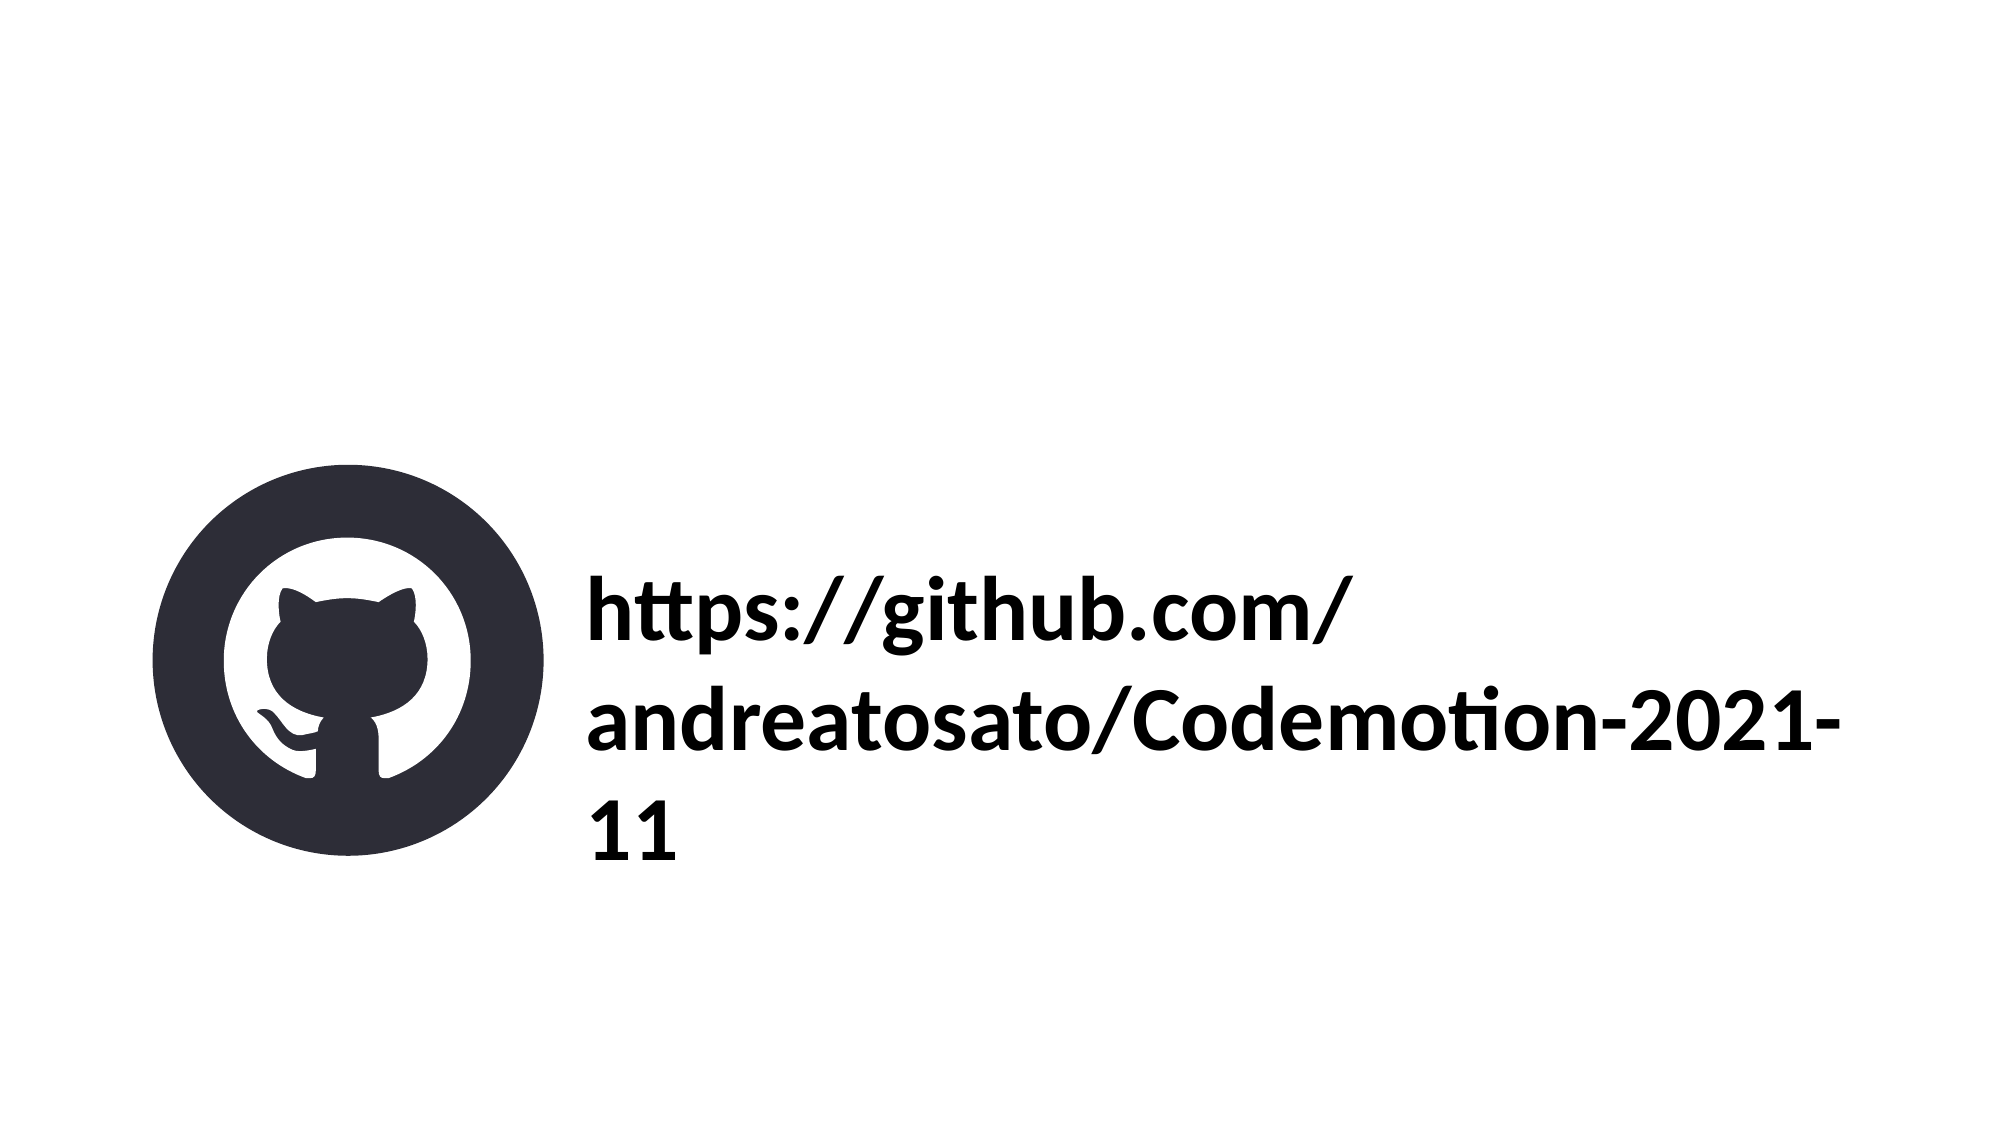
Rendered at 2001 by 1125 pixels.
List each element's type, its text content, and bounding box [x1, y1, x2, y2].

text_box https://github.com/andreatosato/Codemotion-2021-11 [570, 541, 1932, 887]
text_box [152, 464, 544, 856]
